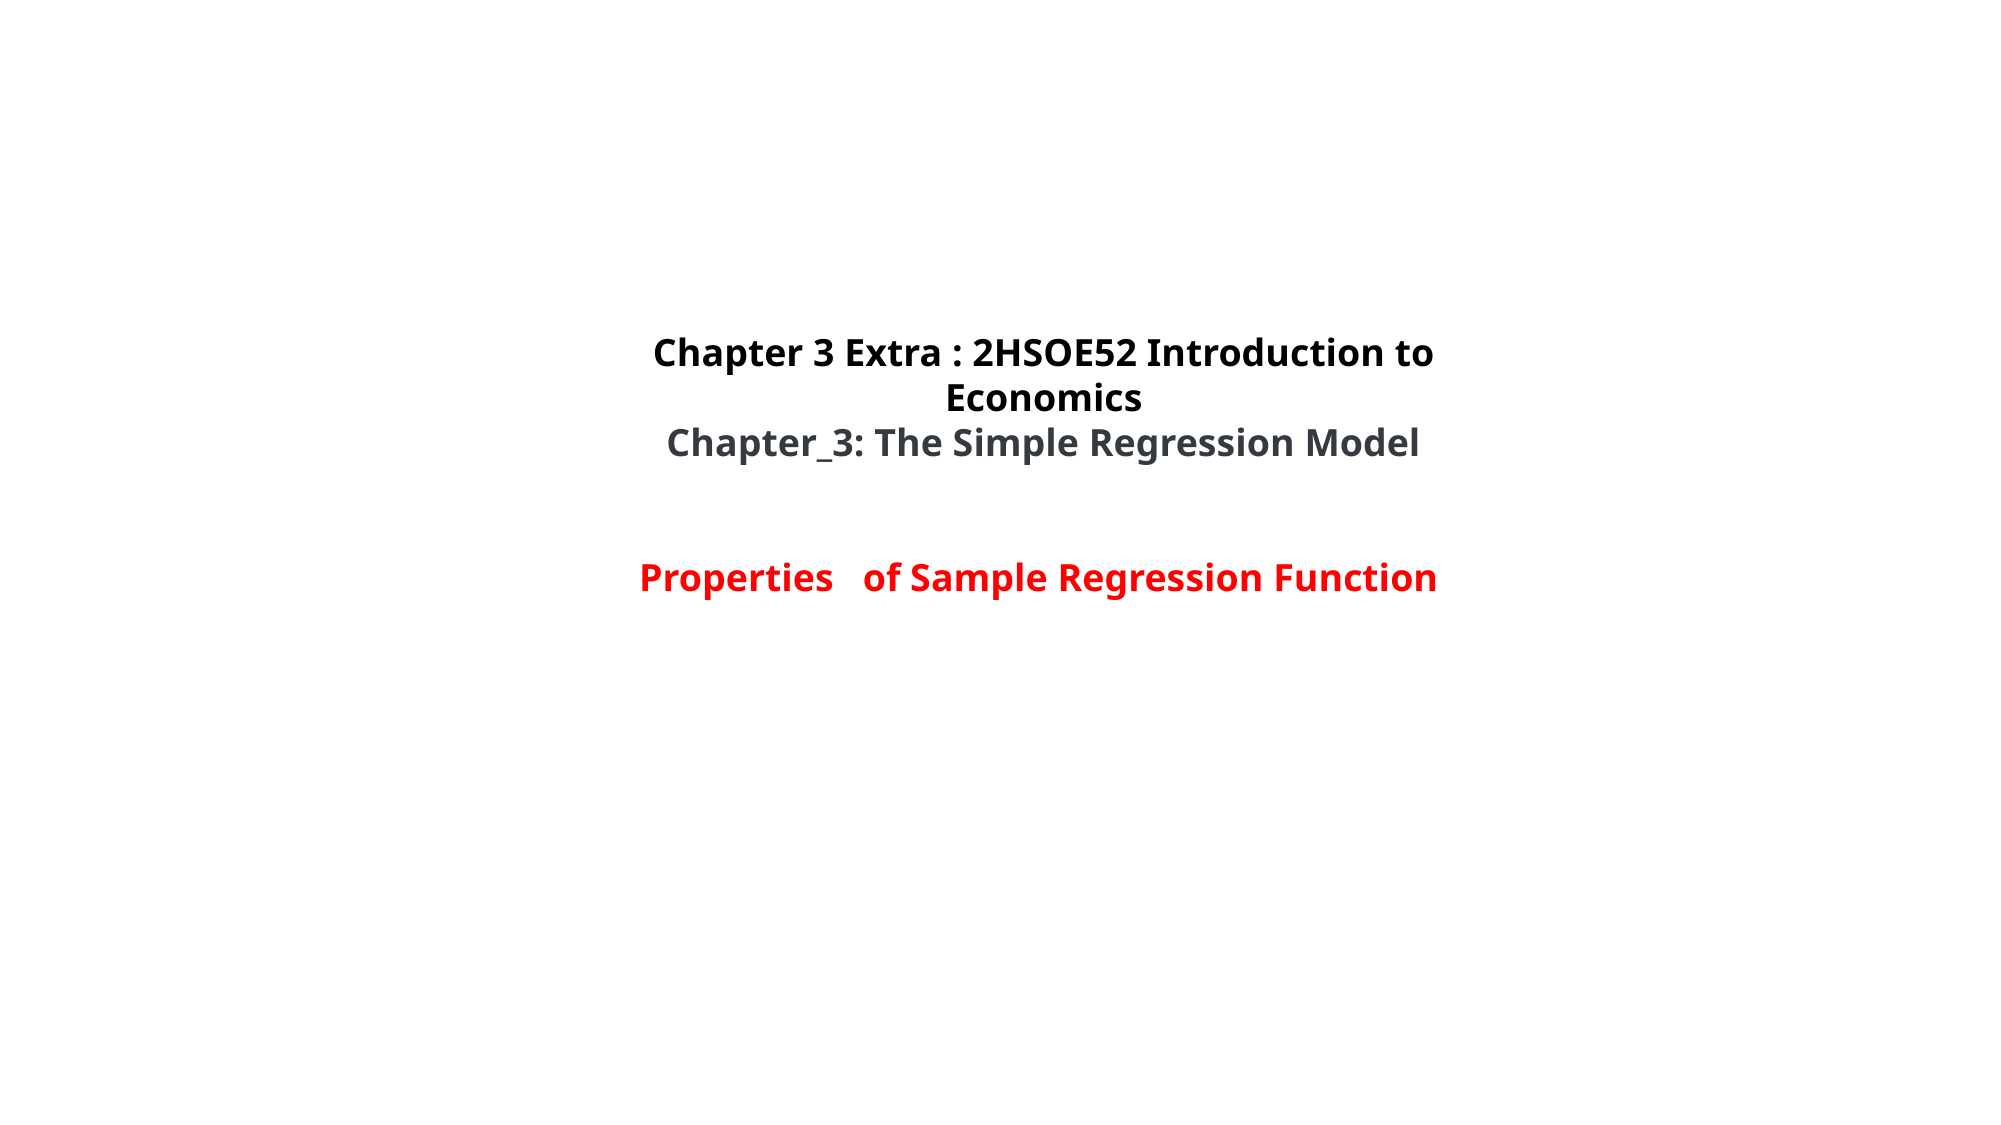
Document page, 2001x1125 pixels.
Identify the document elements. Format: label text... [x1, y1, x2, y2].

text_box Chapter 3 Extra : 2HSOE52 Introduction to Economics Chapter_3: The Simple Regression Model Properties of Sample Regression Function [543, 321, 1544, 652]
